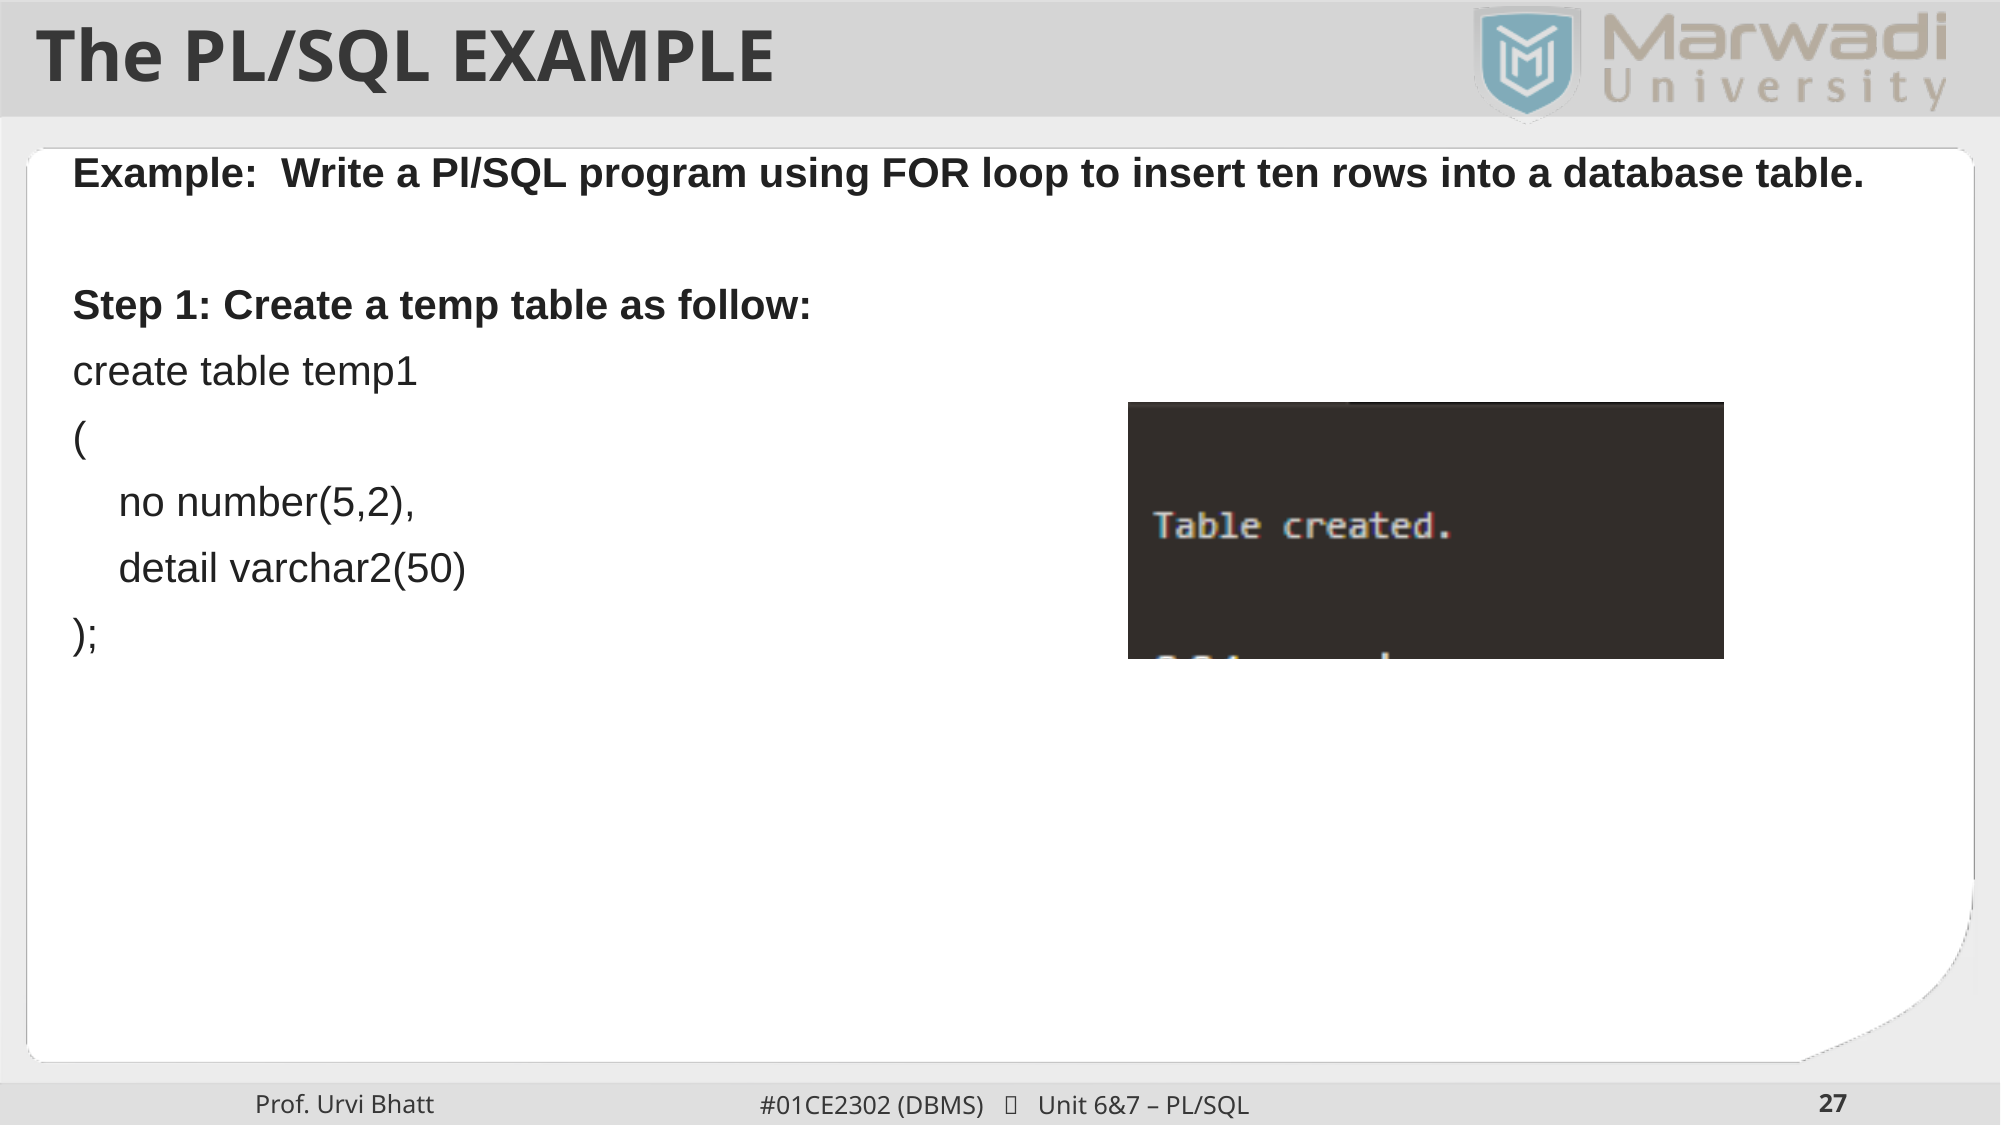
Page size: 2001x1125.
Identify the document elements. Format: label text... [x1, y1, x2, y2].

picture [0, 117, 2000, 1085]
text_box Example: Write a Pl/SQL program using FOR loop to insert ten rows into a database table. Step 1: Create a temp table as follow: create table temp1 ( no number(5,2), detail varchar2(50) ); [57, 144, 1968, 1062]
title The PL/SQL EXAMPLE [0, 0, 2000, 117]
